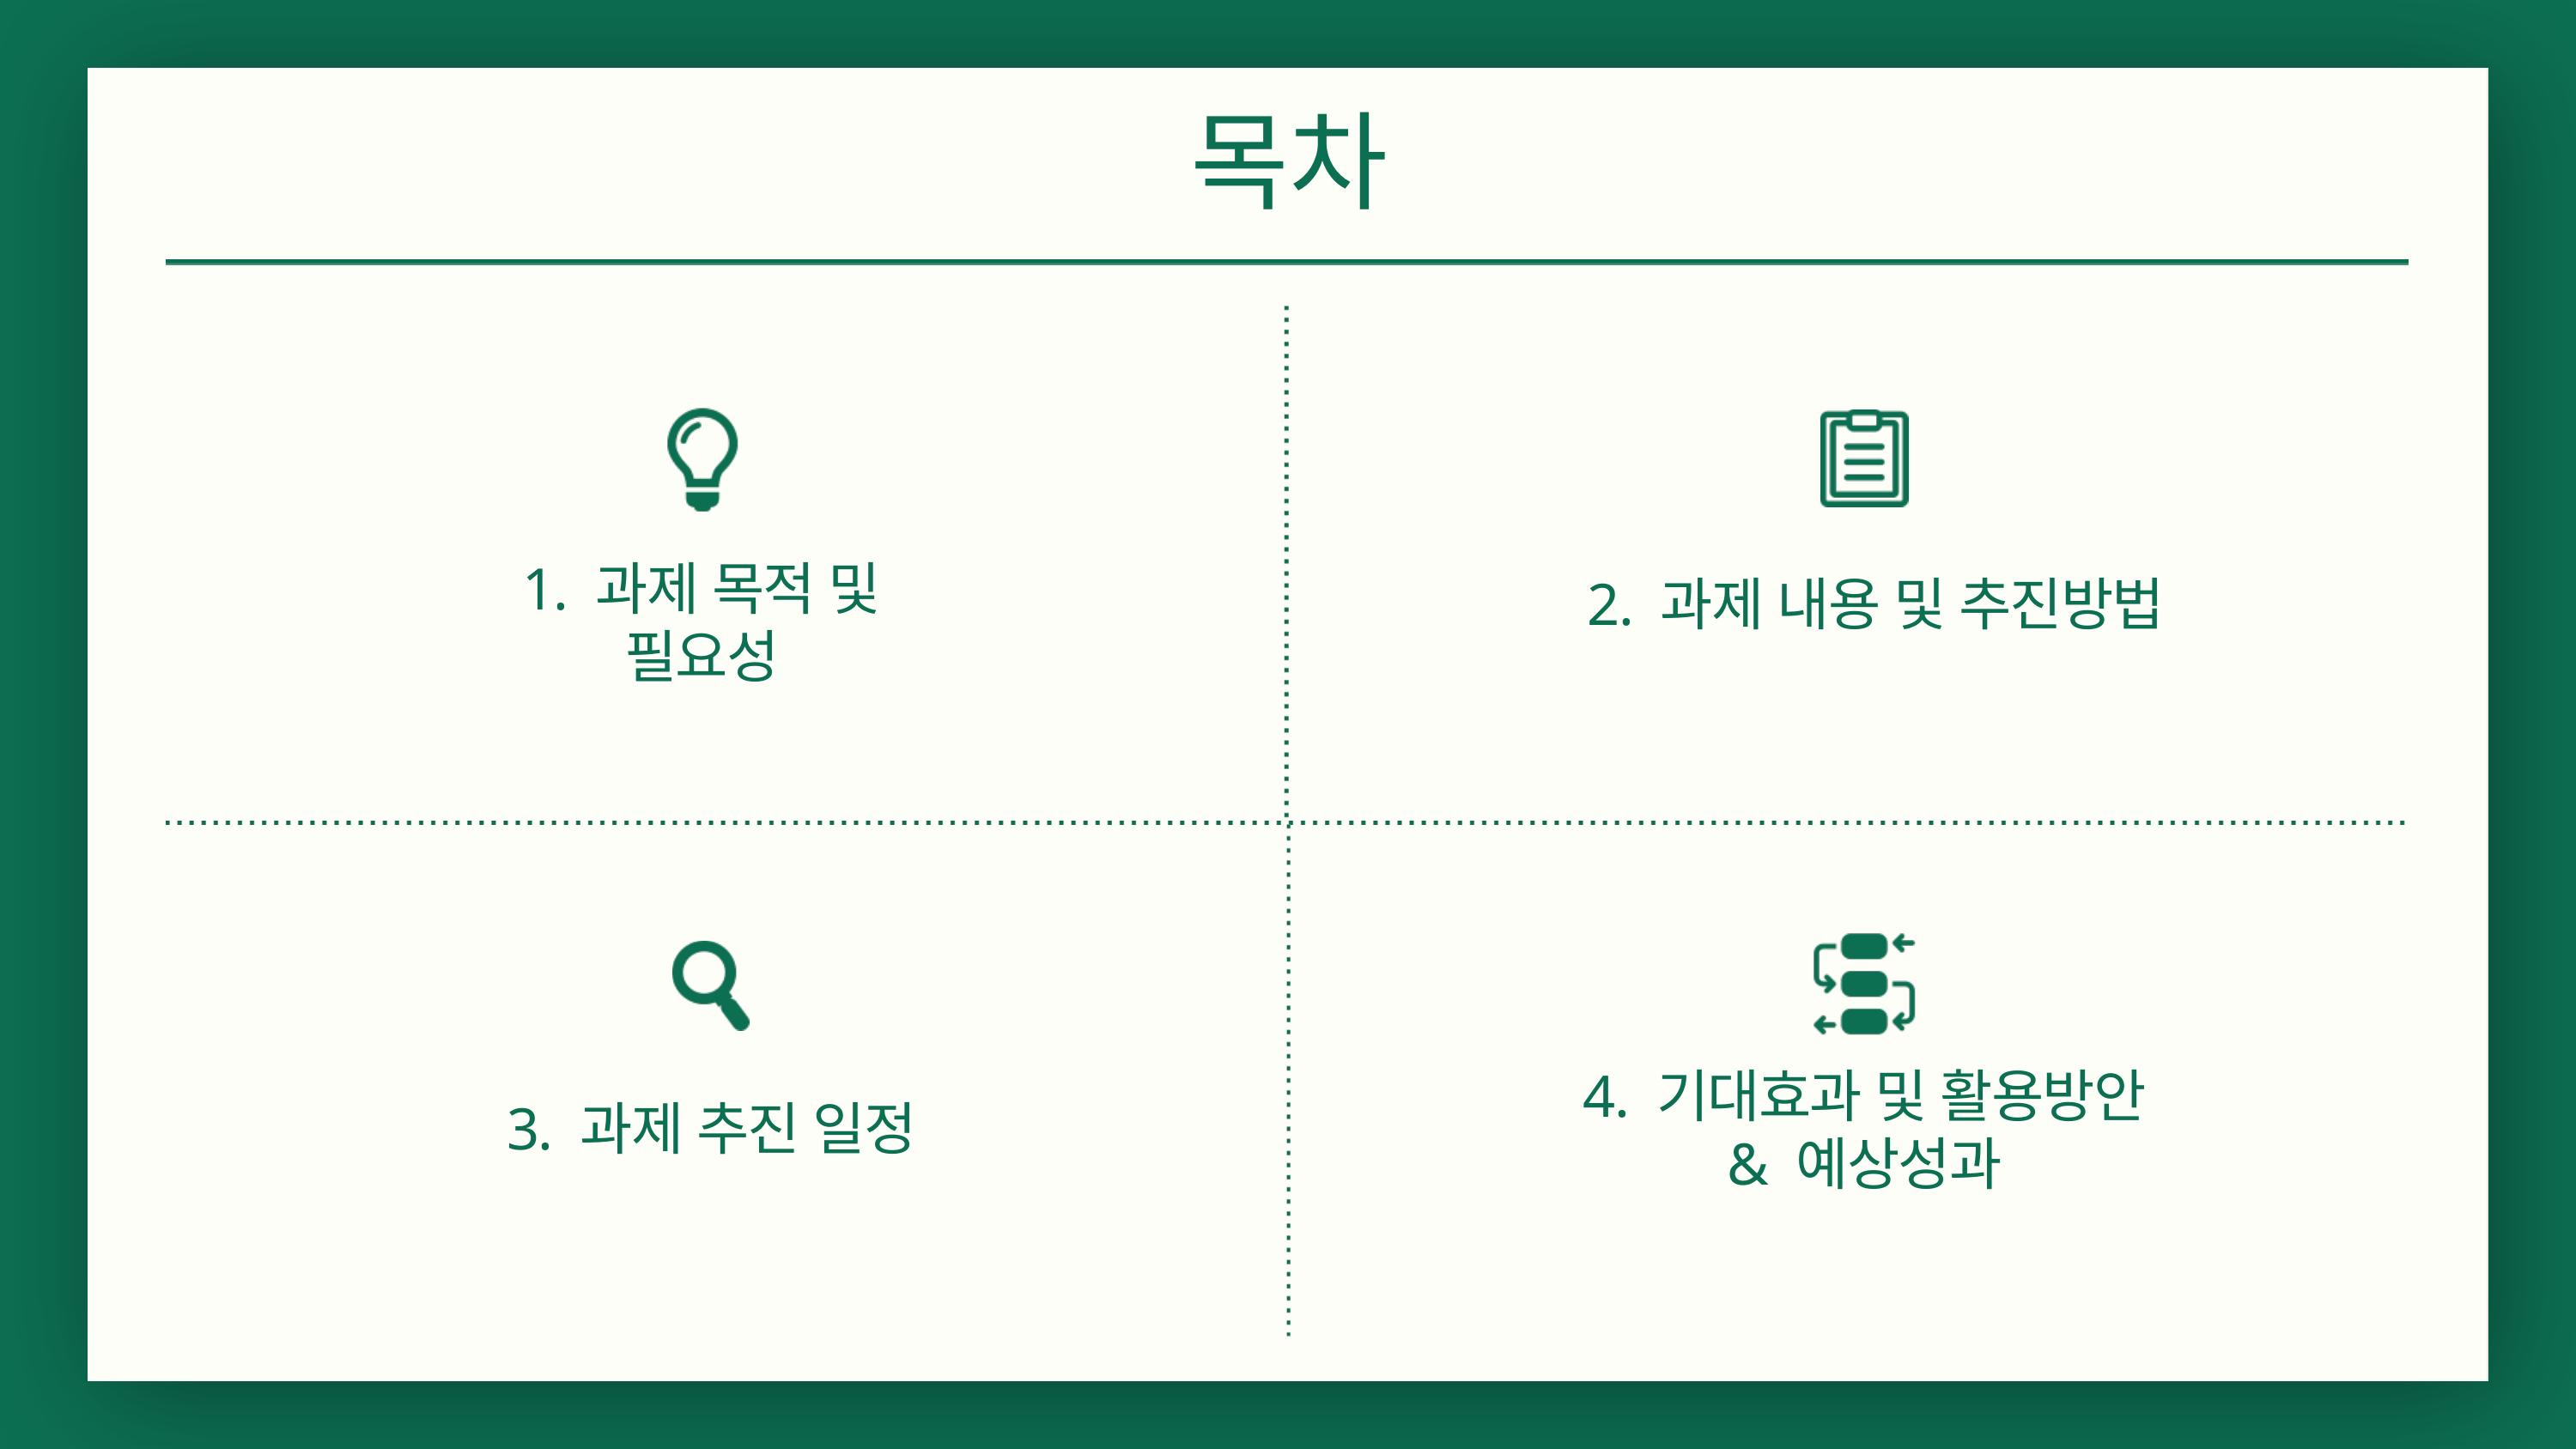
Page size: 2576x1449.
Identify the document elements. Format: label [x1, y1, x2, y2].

picture [87, 67, 2489, 1381]
